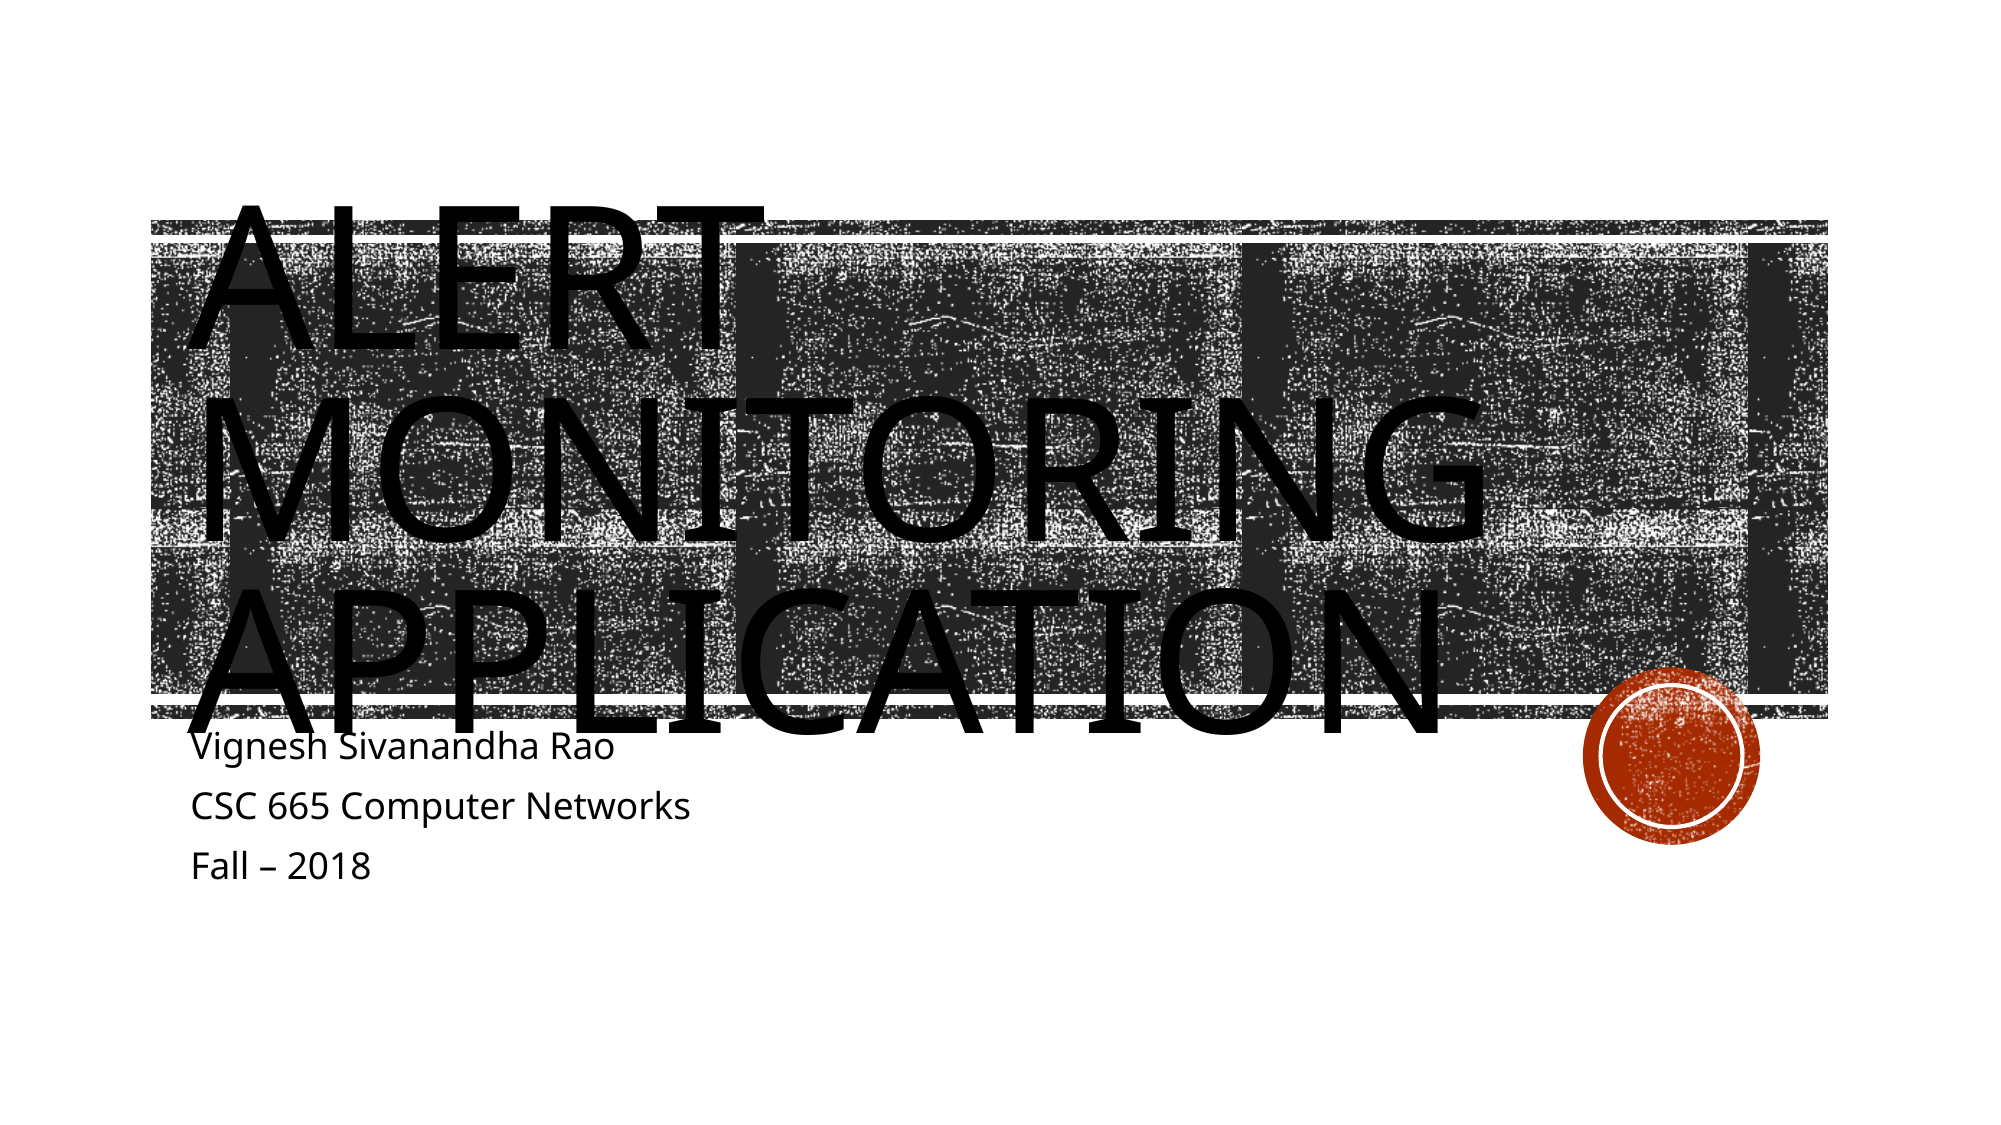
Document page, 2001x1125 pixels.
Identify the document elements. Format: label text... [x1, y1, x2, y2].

subtitle Vignesh Sivanandha Rao CSC 665 Computer Networks Fall – 2018 [175, 720, 1470, 896]
title Alert Monitoring Application [172, 234, 1808, 733]
